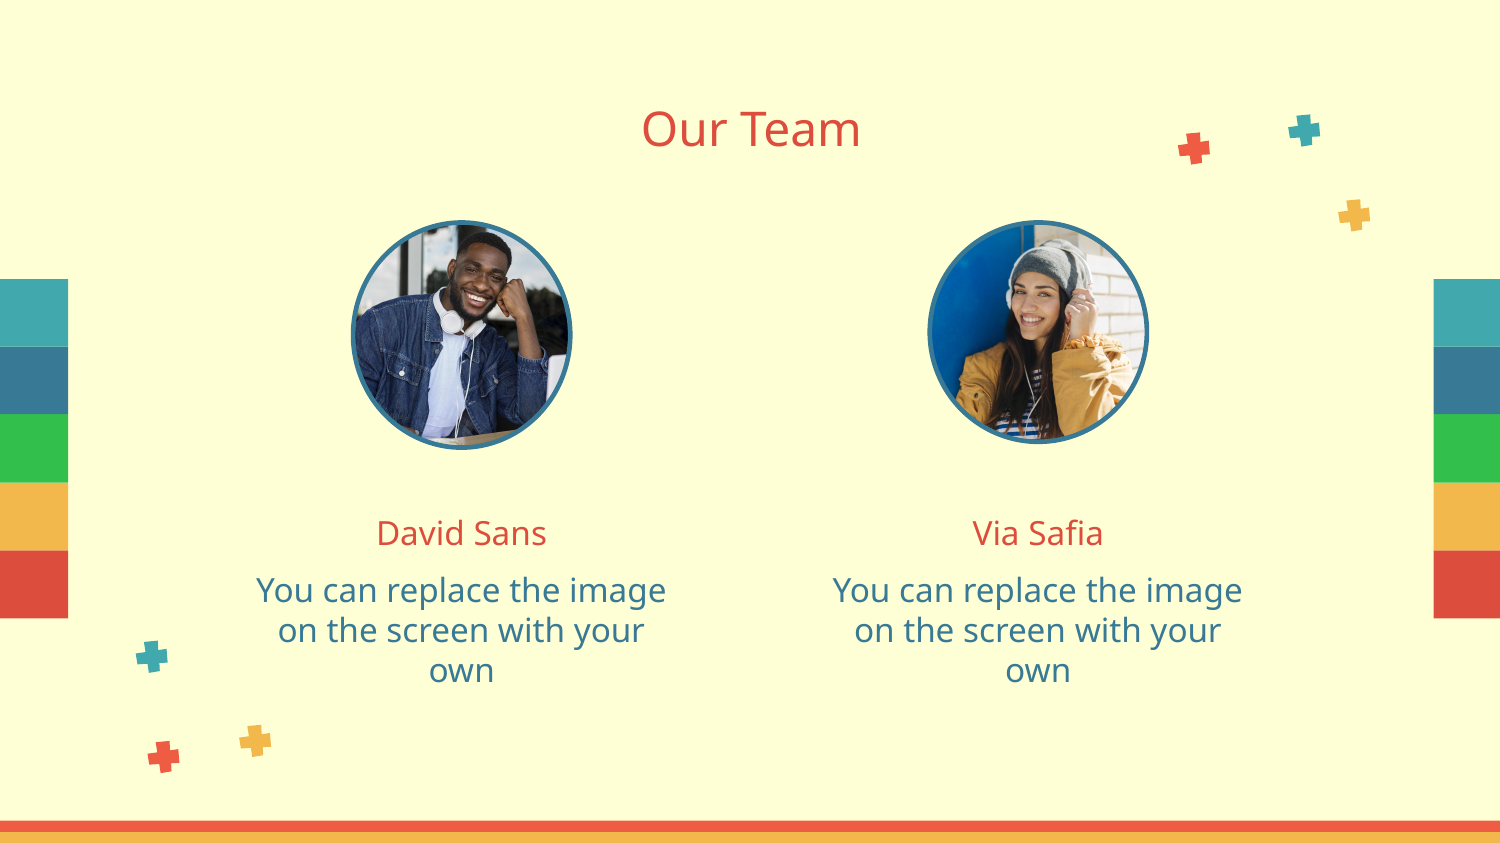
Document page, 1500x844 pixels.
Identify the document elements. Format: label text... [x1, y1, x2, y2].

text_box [1177, 114, 1371, 232]
subtitle You can replace the image on the screen with your own [229, 554, 694, 708]
picture [929, 222, 1148, 442]
title Our Team [118, 83, 1386, 178]
subtitle You can replace the image on the screen with your own [806, 554, 1271, 708]
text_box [135, 640, 272, 774]
picture [352, 222, 571, 448]
title David Sans [271, 486, 653, 567]
title Via Safia [847, 486, 1229, 554]
